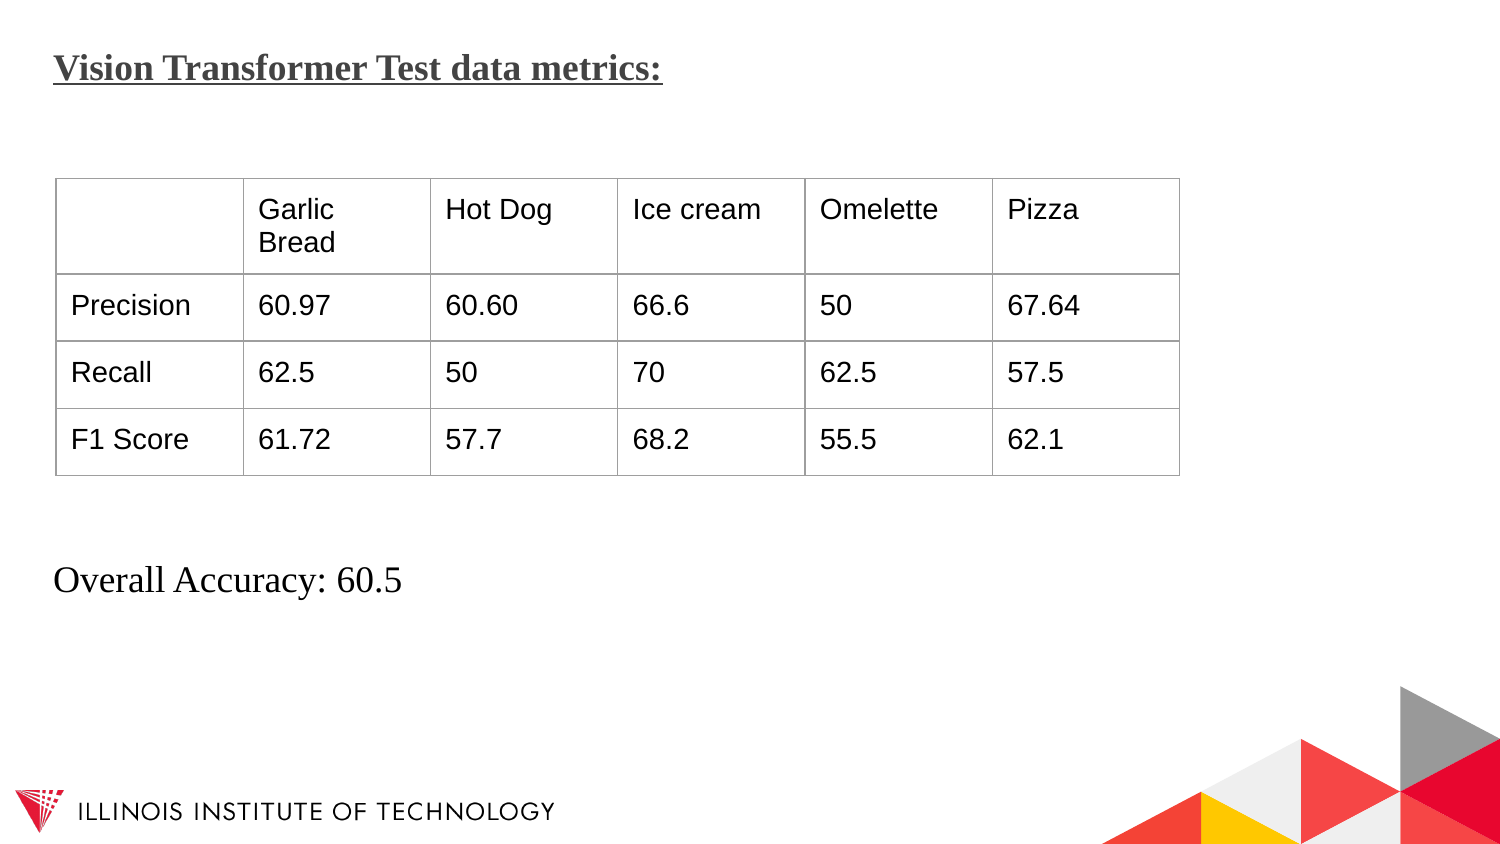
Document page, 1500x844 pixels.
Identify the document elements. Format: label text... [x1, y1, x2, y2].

table_cell Recall [57, 342, 243, 408]
table_cell 60.60 [431, 275, 617, 340]
table_cell 50 [806, 275, 992, 340]
table_cell 57.5 [993, 342, 1179, 408]
list Vision Transformer Test data metrics: Overall Accuracy: 60.5 [38, 28, 1456, 816]
picture [15, 790, 554, 833]
table_cell Precision [57, 275, 243, 340]
table_header Hot Dog [431, 179, 617, 273]
table_cell 50 [431, 342, 617, 408]
table_header Ice cream [618, 179, 804, 273]
table_header Omelette [806, 179, 992, 273]
table_cell 62.5 [244, 342, 430, 408]
table_cell 67.64 [993, 275, 1179, 340]
table_cell 62.1 [993, 409, 1179, 475]
table_cell 70 [618, 342, 804, 408]
table_cell 61.72 [244, 409, 430, 475]
table_cell F1 Score [57, 409, 243, 475]
table_cell 55.5 [806, 409, 992, 475]
table_cell 66.6 [618, 275, 804, 340]
table_header Garlic Bread [244, 179, 430, 273]
table_cell 68.2 [618, 409, 804, 475]
table_header Pizza [993, 179, 1179, 273]
table_cell 62.5 [806, 342, 992, 408]
table_header [57, 179, 243, 273]
table_cell 57.7 [431, 409, 617, 475]
table_cell 60.97 [244, 275, 430, 340]
